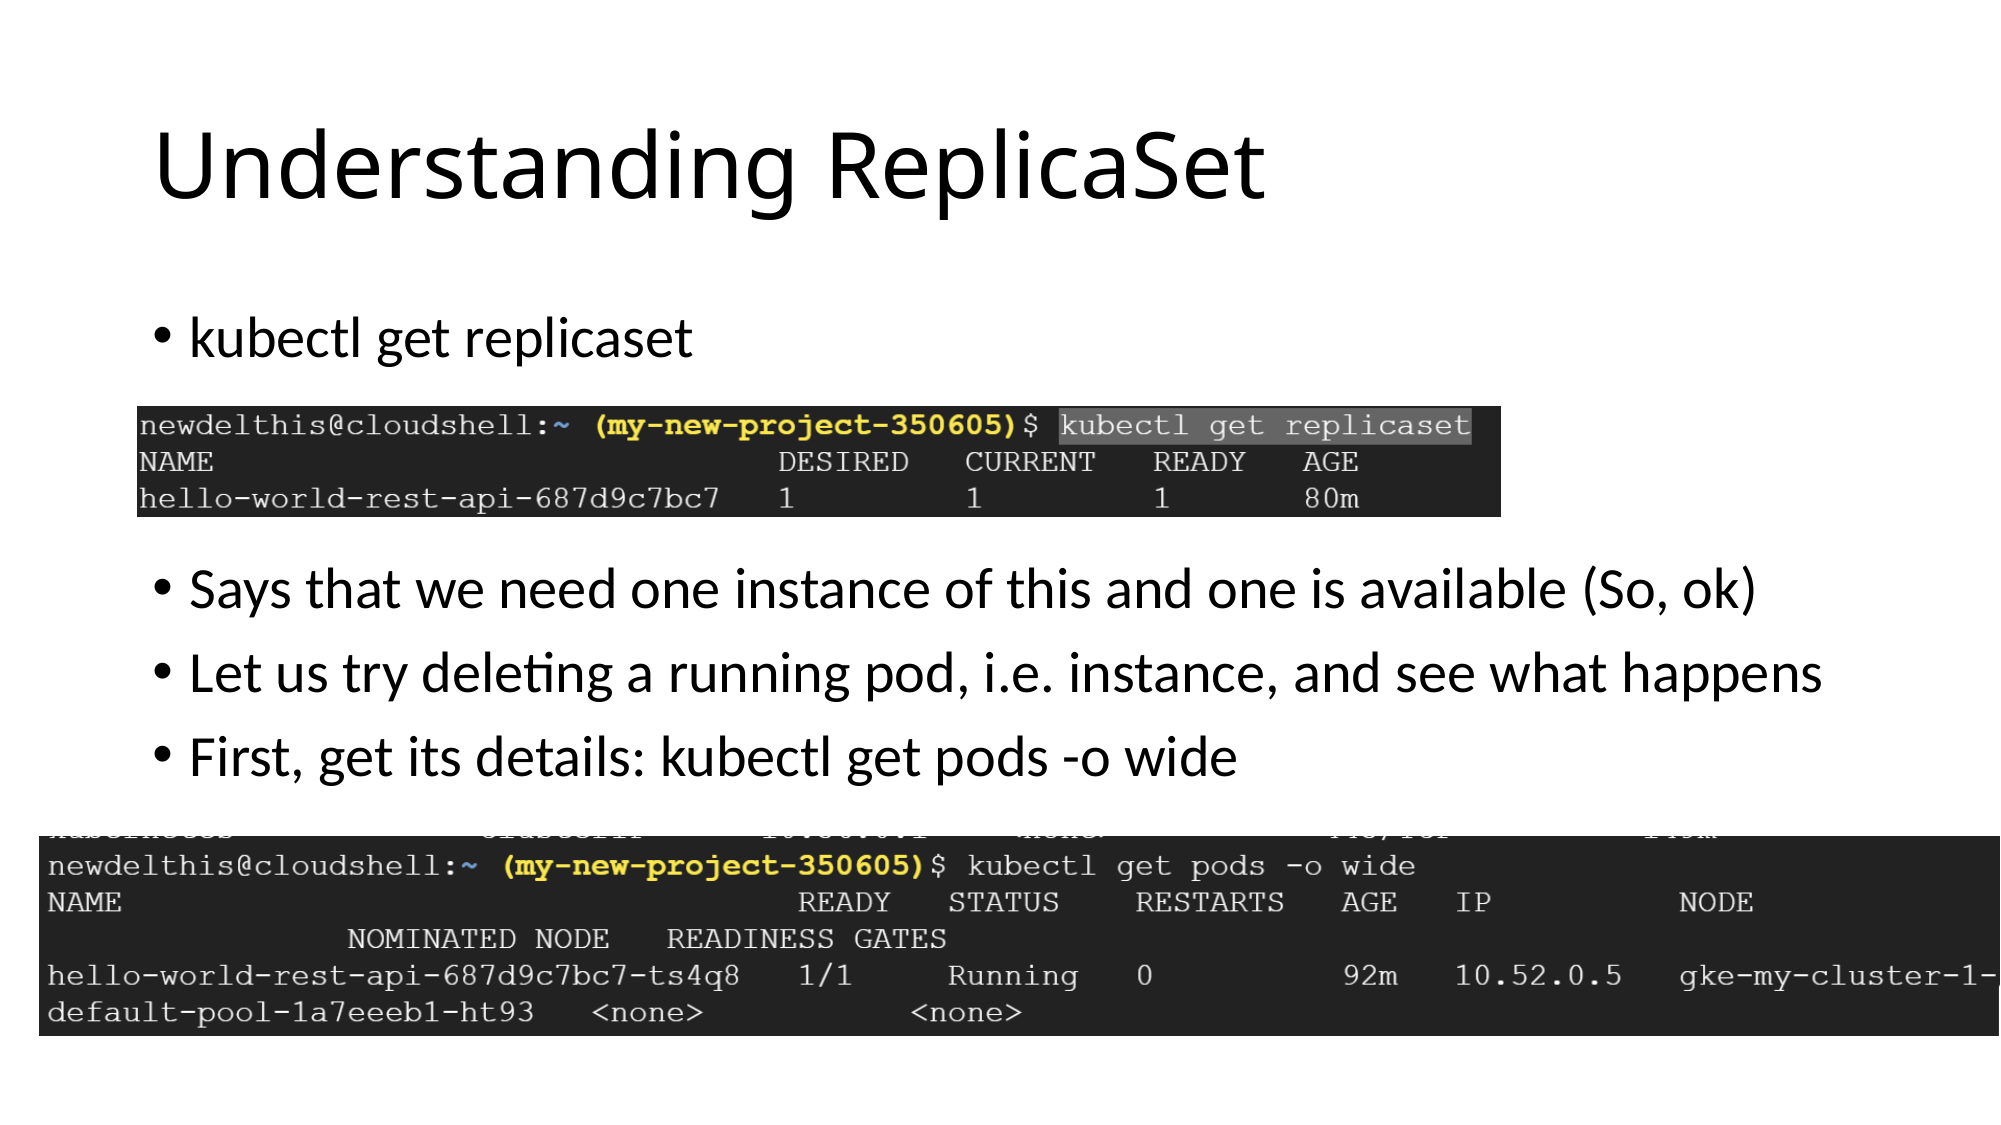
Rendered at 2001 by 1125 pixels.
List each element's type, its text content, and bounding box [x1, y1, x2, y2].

title Understanding ReplicaSet [137, 59, 1863, 278]
picture [137, 406, 1501, 517]
list kubectl get replicaset Says that we need one instance of this and one is available (So, ok) Let us try deleting a running pod, i.e. instance, and see what happens First, get its details: kubectl get pods -o wide [137, 299, 1863, 836]
picture [39, 836, 2000, 1036]
